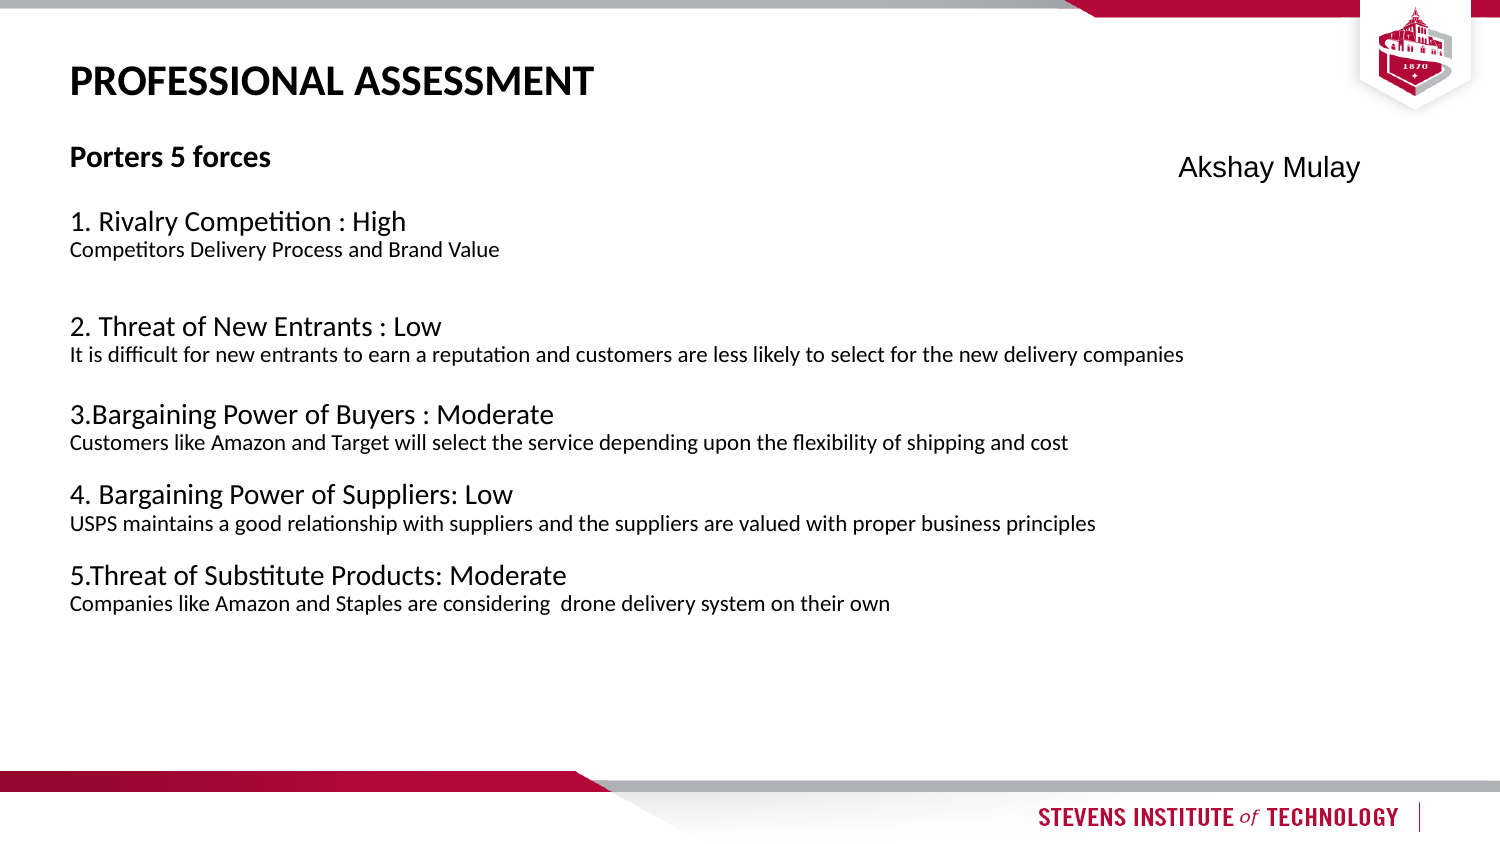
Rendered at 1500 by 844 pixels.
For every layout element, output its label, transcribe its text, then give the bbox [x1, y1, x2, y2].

text_box Akshay Mulay [1163, 133, 1454, 180]
title Porters 5 forces 1. Rivalry Competition : High Competitors Delivery Process and Brand Value 2. Threat of New Entrants : Low It is difficult for new entrants to earn a reputation and customers are less likely to select for the new delivery companies 3.Bargaining Power of Buyers : Moderate Customers like Amazon and Target will select the service depending upon the flexibility of shipping and cost 4. Bargaining Power of Suppliers: Low USPS maintains a good relationship with suppliers and the suppliers are valued with proper business principles 5.Threat of Substitute Products: Moderate Companies like Amazon and Staples are considering drone delivery system on their own [58, 135, 1313, 745]
picture [0, 771, 1500, 844]
picture [0, 0, 1500, 120]
text_box PROFESSIONAL ASSESSMENT [58, 24, 1184, 110]
